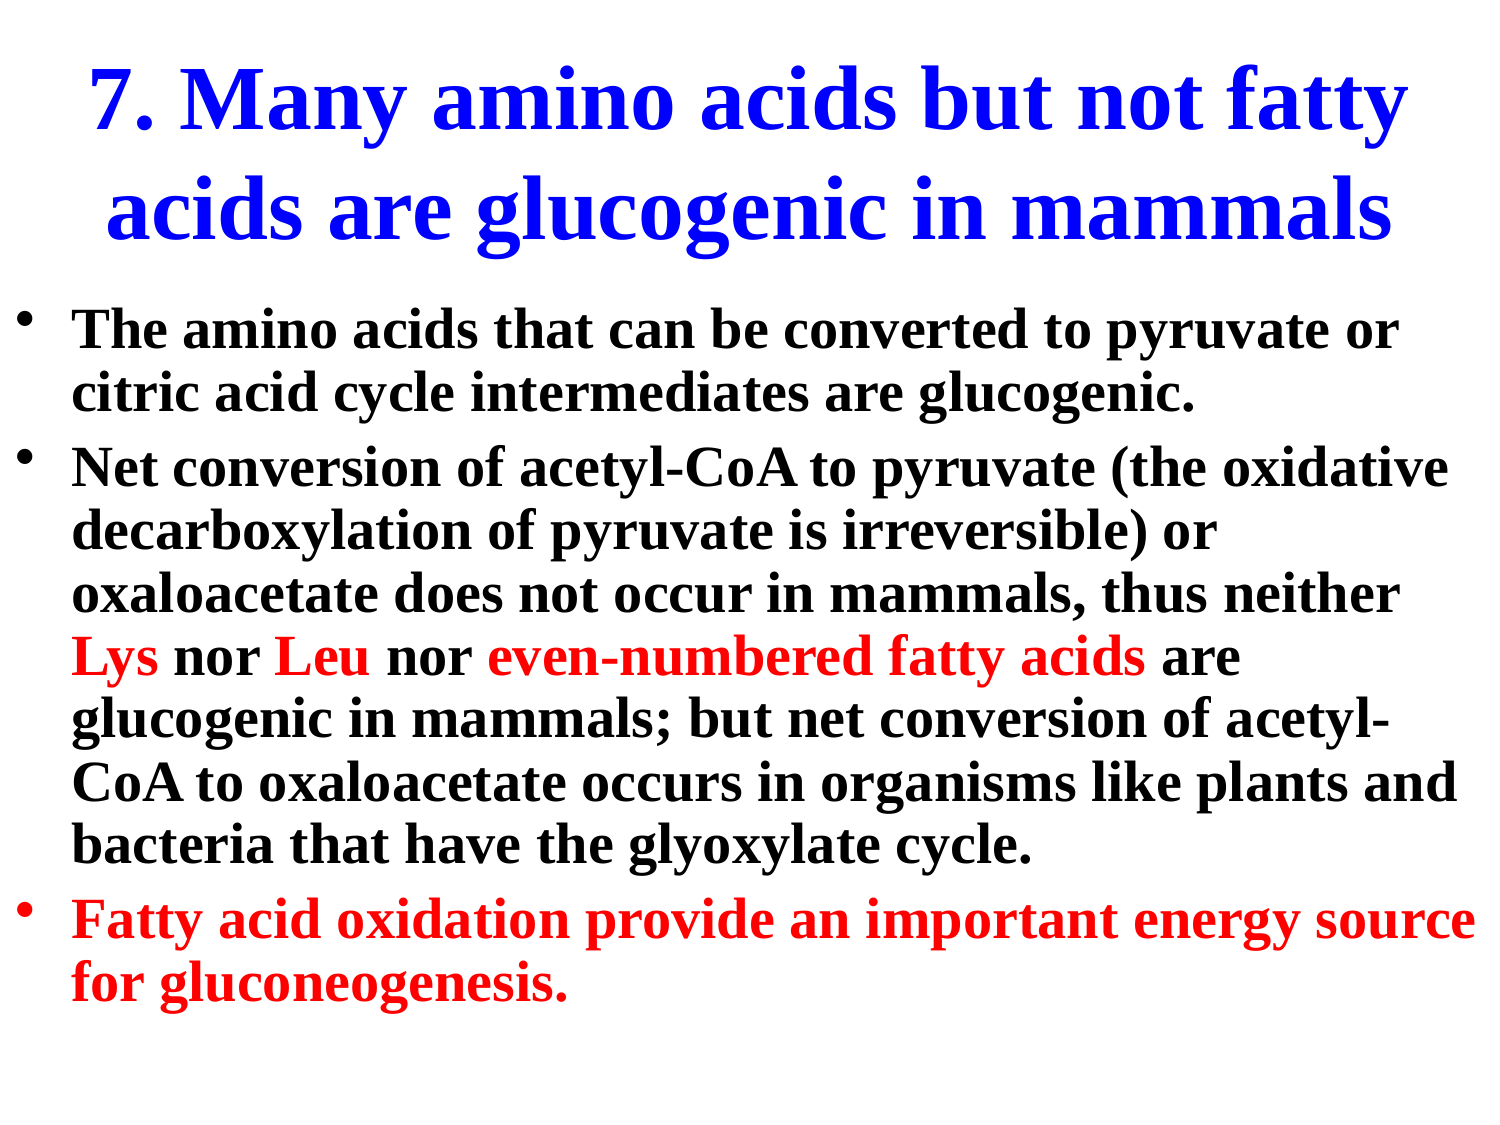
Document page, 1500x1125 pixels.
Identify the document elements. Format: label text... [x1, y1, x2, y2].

list The amino acids that can be converted to pyruvate or citric acid cycle intermediates are glucogenic. Net conversion of acetyl-CoA to pyruvate (the oxidative decarboxylation of pyruvate is irreversible) or oxaloacetate does not occur in mammals, thus neither Lys nor Leu nor even-numbered fatty acids are glucogenic in mammals; but net conversion of acetyl-CoA to oxaloacetate occurs in organisms like plants and bacteria that have the glyoxylate cycle. Fatty acid oxidation provide an important energy source for gluconeogenesis. [0, 290, 1500, 1125]
title 7. Many amino acids but not fatty acids are glucogenic in mammals [0, 54, 1500, 243]
